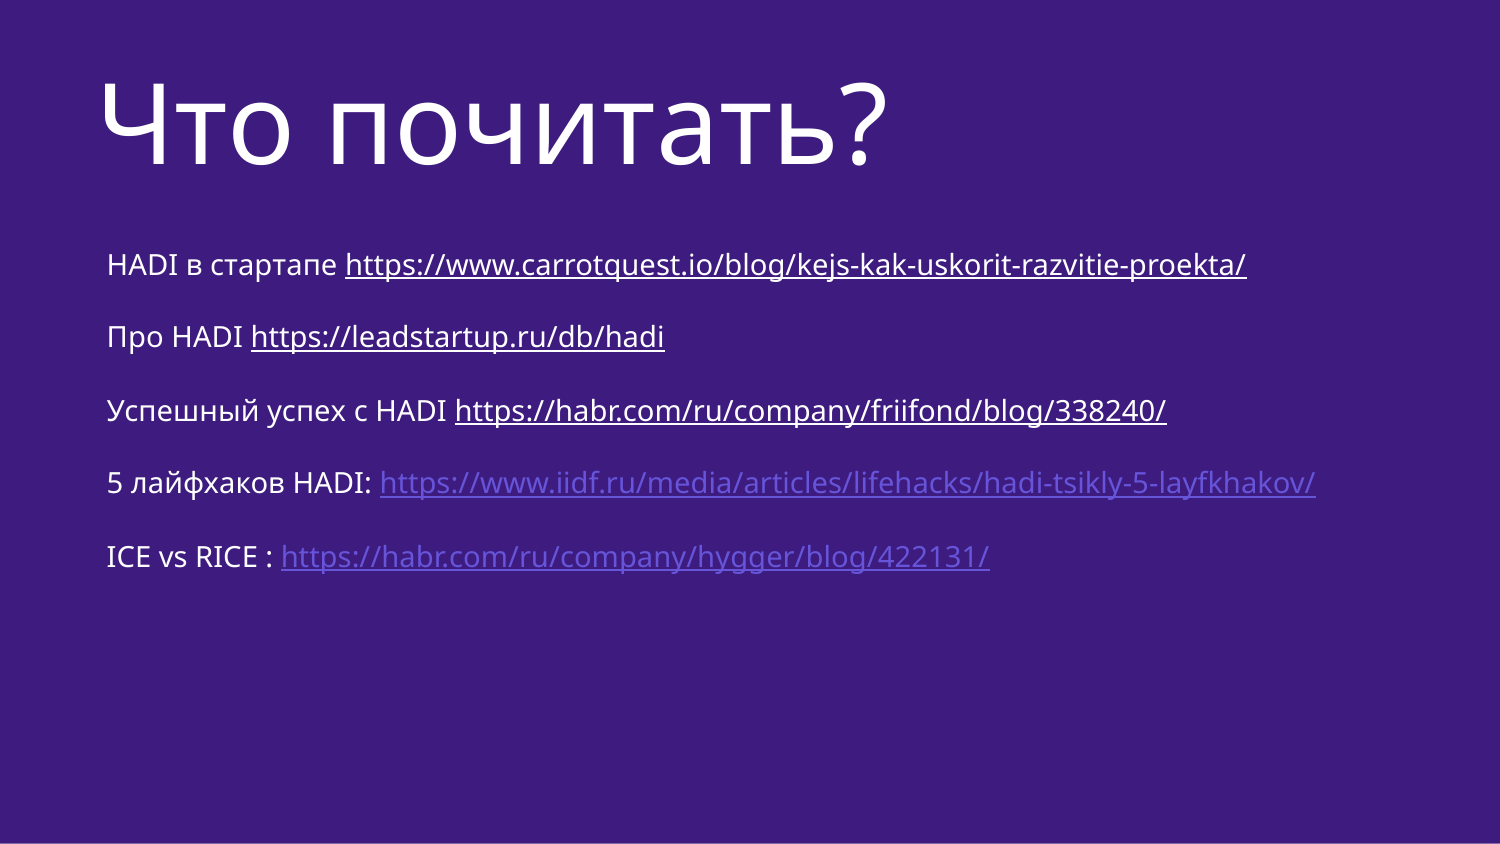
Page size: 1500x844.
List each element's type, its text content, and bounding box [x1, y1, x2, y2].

title Что почитать? [84, 0, 1306, 195]
list HADI в стартапе https://www.carrotquest.io/blog/kejs-kak-uskorit-razvitie-proekta/ Про HADI https://leadstartup.ru/db/hadi Успешный успех с HADI https://habr.com/ru/company/friifond/blog/338240/ 5 лайфхаков HADI: https://www.iidf.ru/media/articles/lifehacks/hadi-tsikly-5-layfkhakov/ ICE vs RICE : https://habr.com/ru/company/hygger/blog/422131/ [84, 223, 1489, 764]
